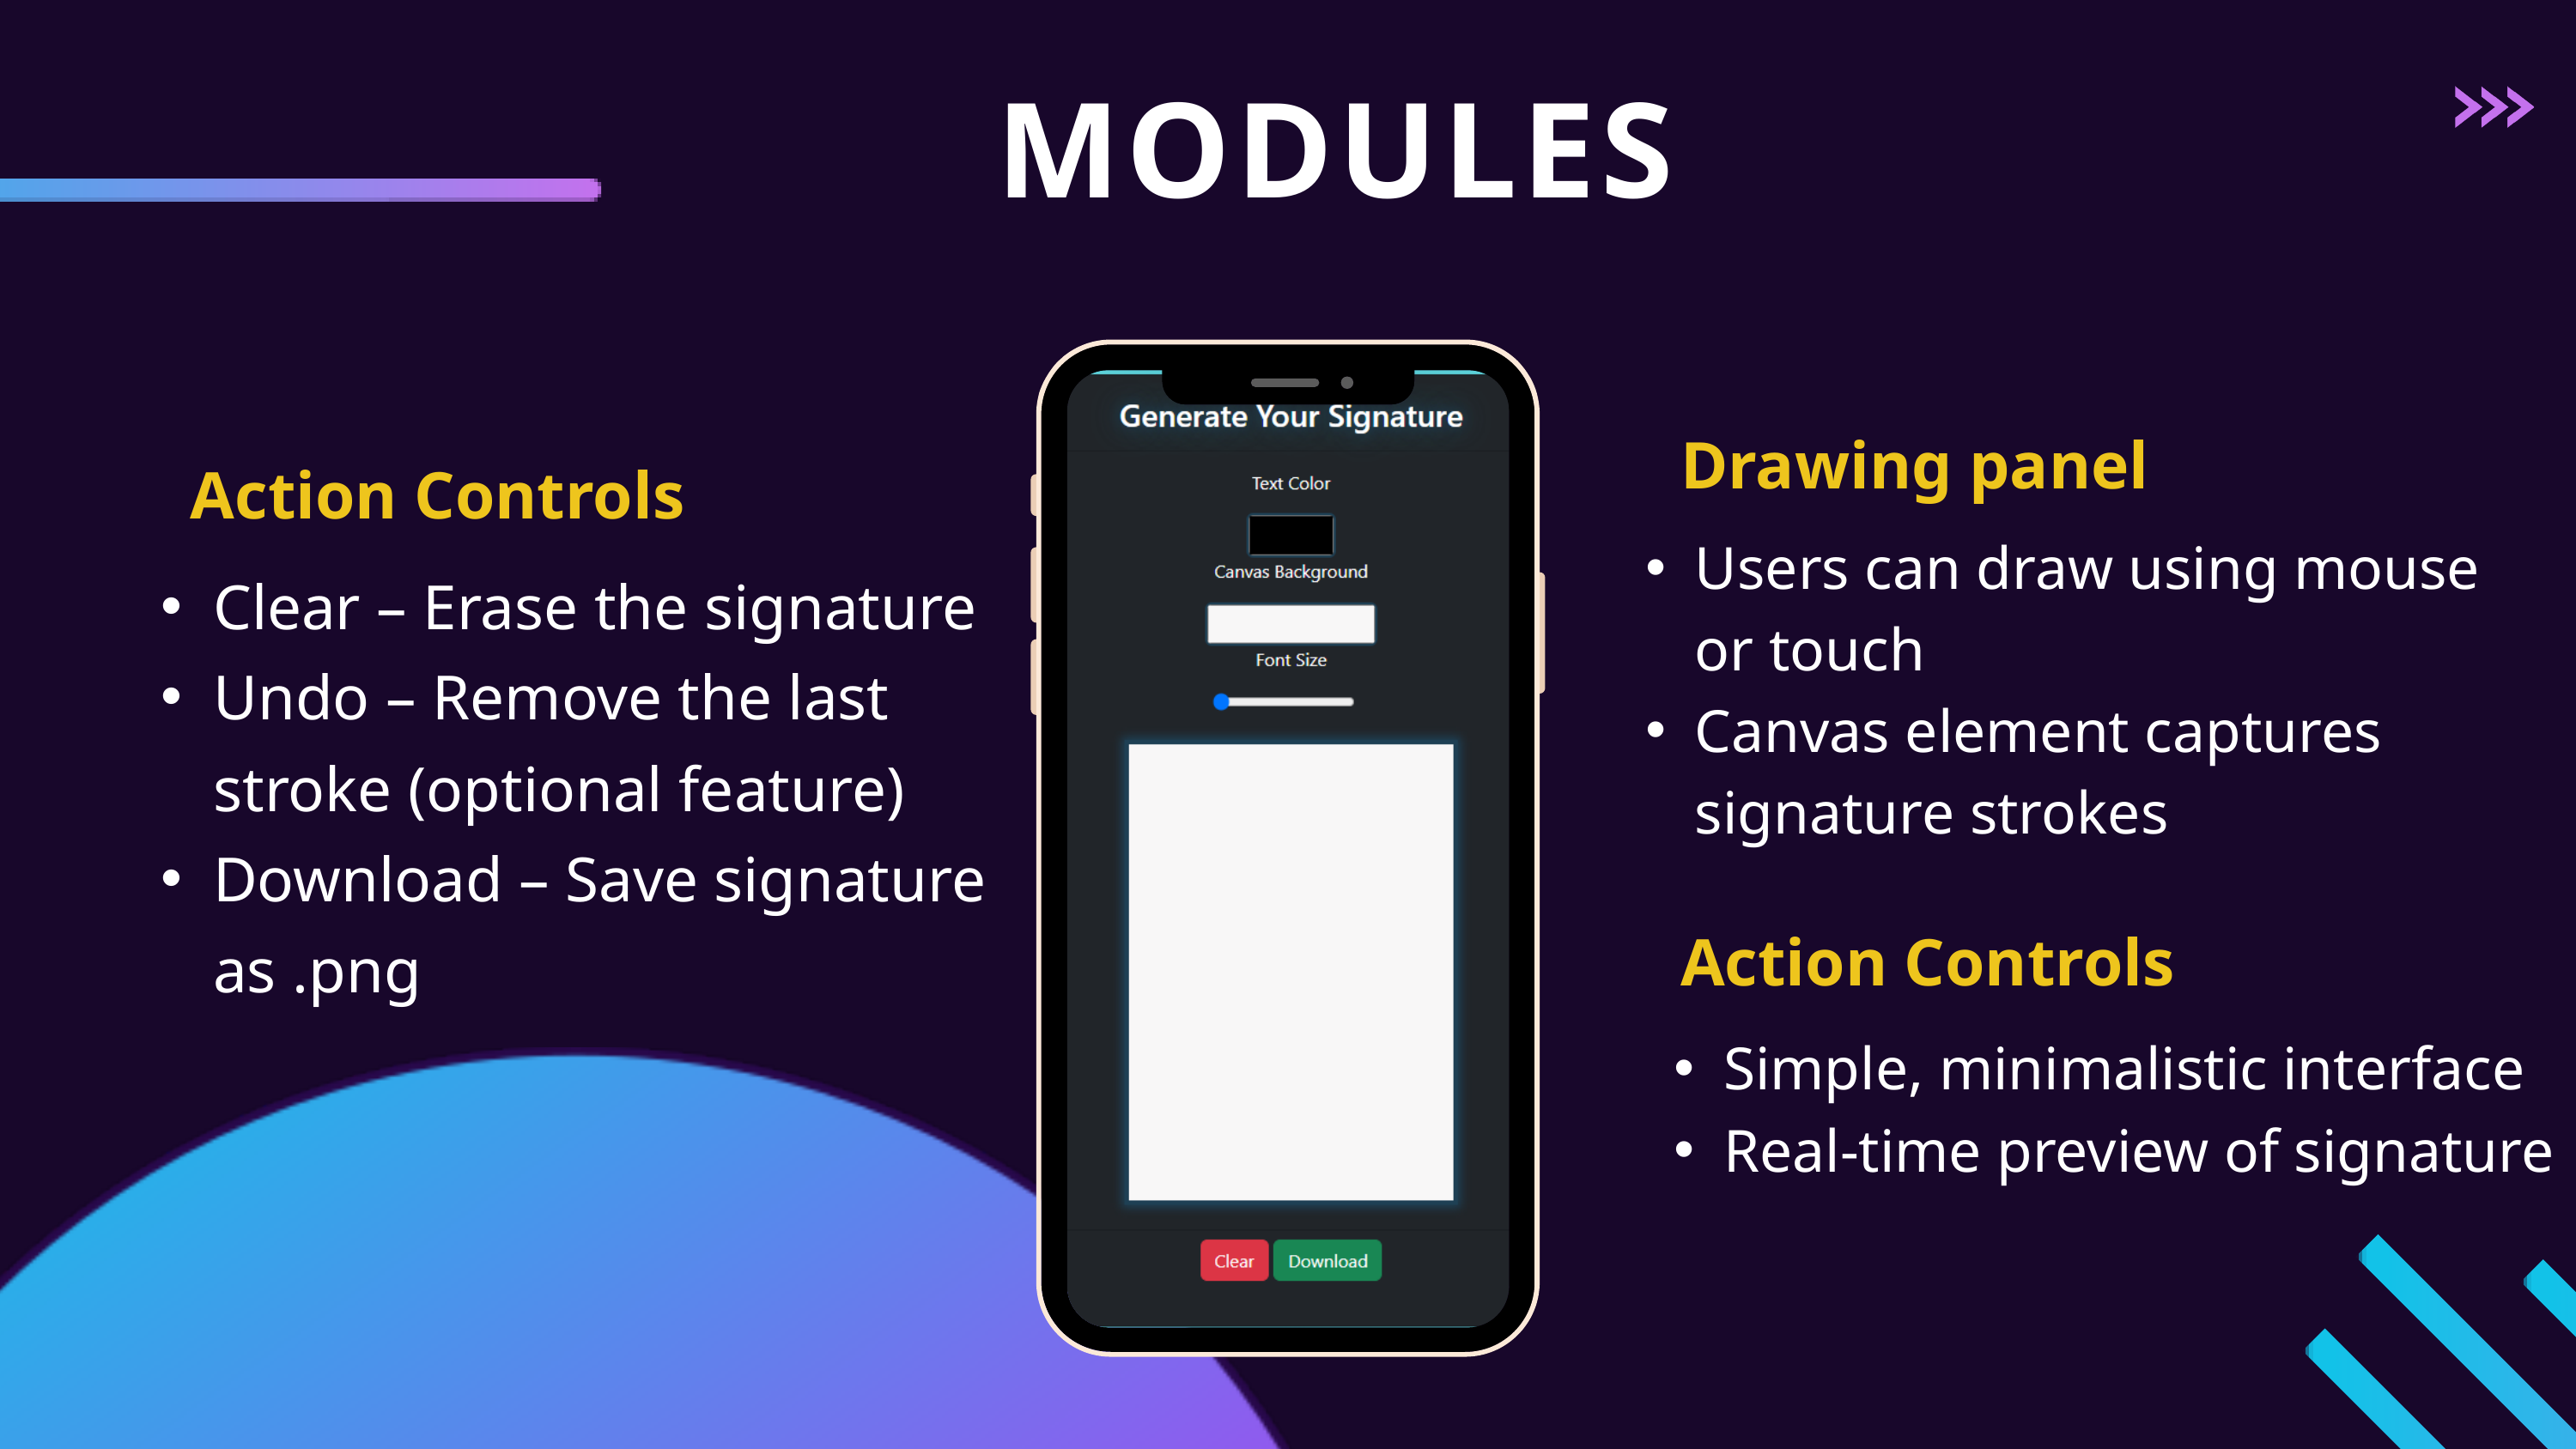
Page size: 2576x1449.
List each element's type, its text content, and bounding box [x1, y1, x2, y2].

text_box [0, 1047, 1412, 1449]
text_box [2364, 1265, 2576, 1449]
text_box Clear – Erase the signature Undo – Remove the last stroke (optional feature) Download – Save signature as .png [109, 550, 1021, 1048]
text_box Users can draw using mouse or touch Canvas element captures signature strokes [1595, 519, 2534, 928]
text_box Action Controls [190, 441, 1026, 532]
text_box Simple, minimalistic interface Real-time preview of signature [1624, 1020, 2562, 1265]
text_box Action Controls [1680, 909, 2521, 999]
text_box [0, 179, 602, 202]
text_box Drawing panel [1680, 411, 2521, 502]
text_box [2302, 1328, 2446, 1449]
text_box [1030, 339, 1546, 1358]
text_box MODULES [996, 79, 1680, 224]
text_box [2455, 86, 2535, 129]
text_box [2520, 1265, 2576, 1337]
